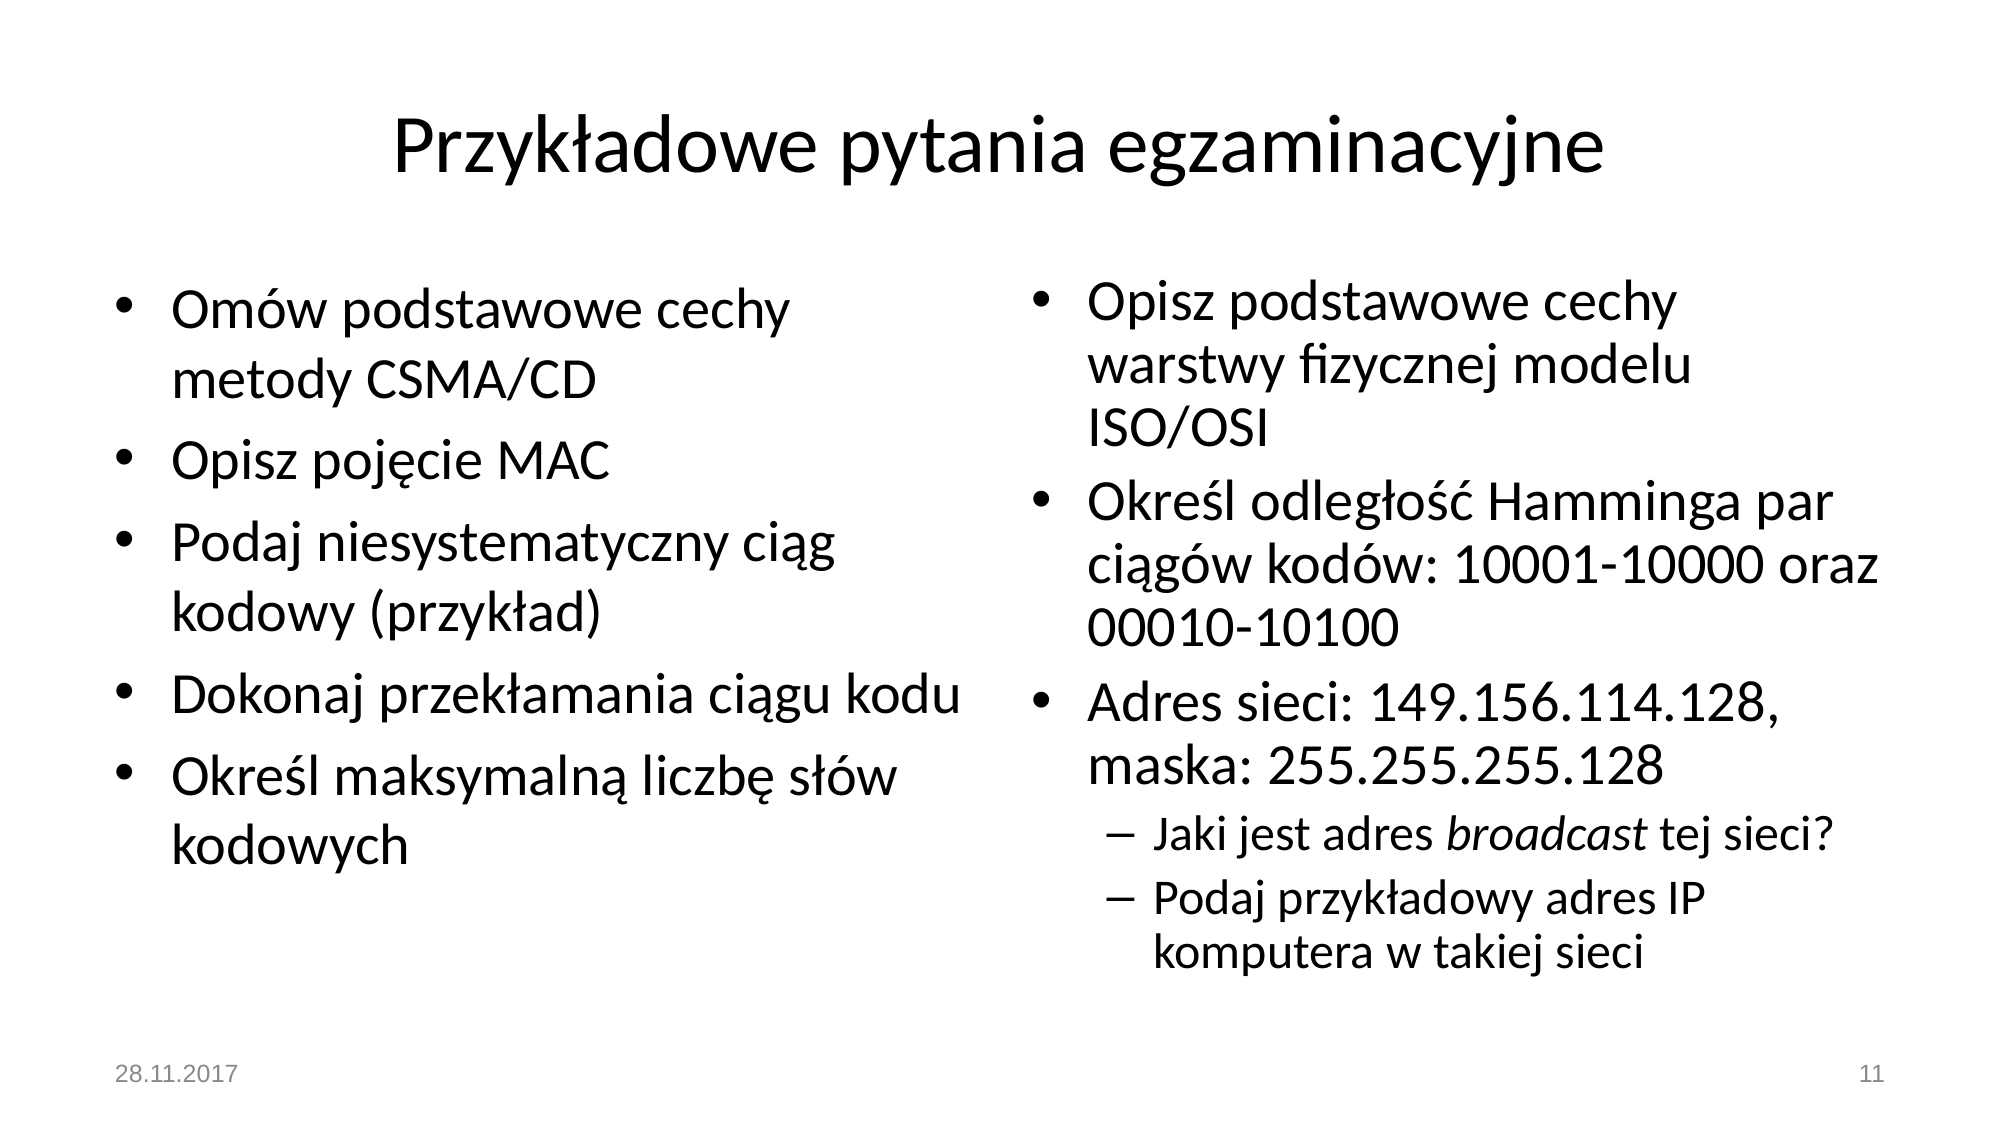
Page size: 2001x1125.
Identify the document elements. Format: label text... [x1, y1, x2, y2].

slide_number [99, 1042, 567, 1103]
list Omów podstawowe cechy metody CSMA/CD Opisz pojęcie MAC Podaj niesystematyczny ciąg kodowy (przykład) Dokonaj przekłamania ciągu kodu Określ maksymalną liczbę słów kodowych [99, 262, 984, 1005]
slide_number ‹#› [1433, 1042, 1900, 1103]
title Przykładowe pytania egzaminacyjne [99, 45, 1900, 233]
list Opisz podstawowe cechy warstwy fizycznej modelu ISO/OSI Określ odległość Hamminga par ciągów kodów: 10001-10000 oraz 00010-10100 Adres sieci: 149.156.114.128, maska: 255.255.255.128 Jaki jest adres broadcast tej sieci? Podaj przykładowy adres IP komputera w takiej sieci [1016, 262, 1900, 1005]
